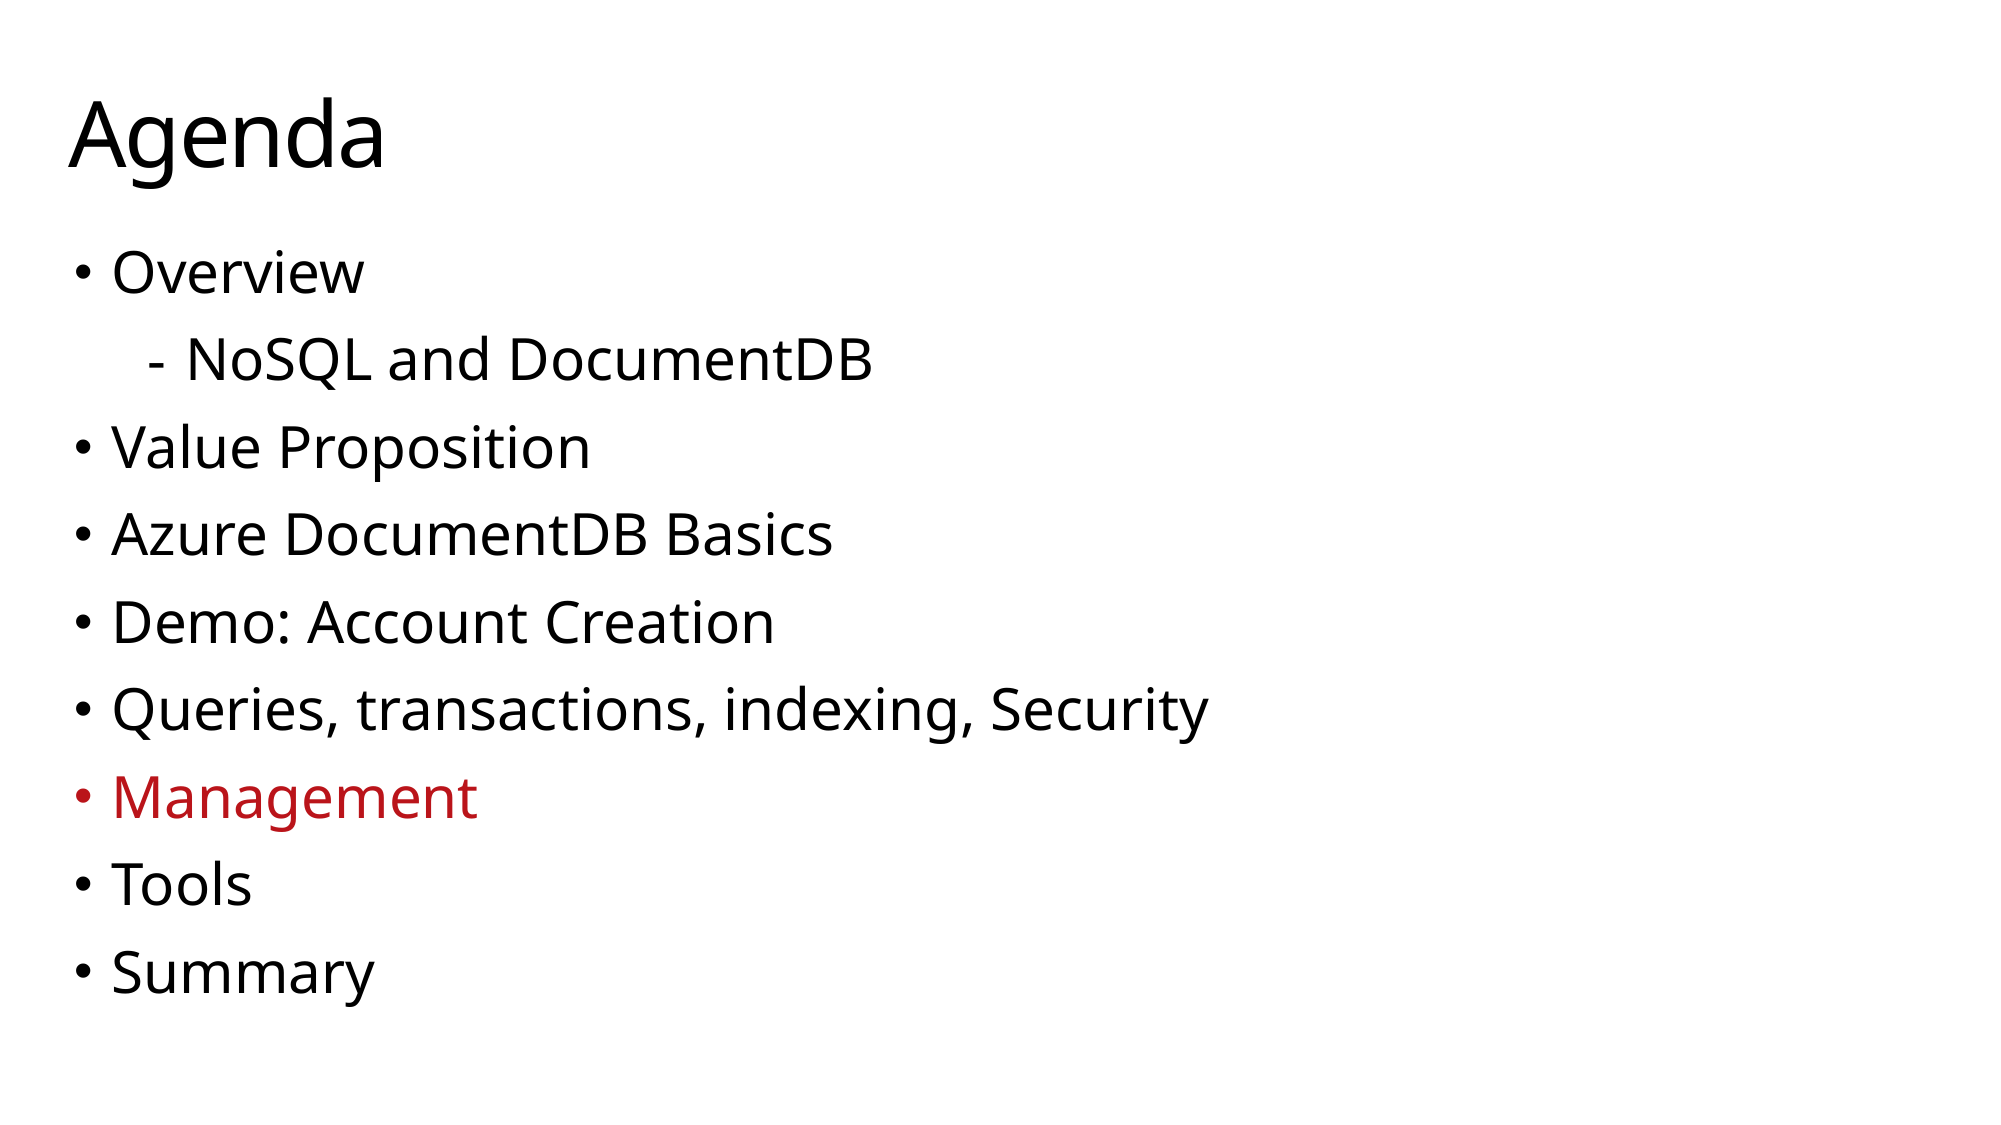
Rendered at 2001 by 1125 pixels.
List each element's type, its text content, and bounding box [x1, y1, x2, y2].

title Agenda [44, 42, 1515, 219]
list Overview NoSQL and DocumentDB Value Proposition Azure DocumentDB Basics Demo: Account Creation Queries, transactions, indexing, Security Management Tools Summary [44, 219, 1515, 1125]
